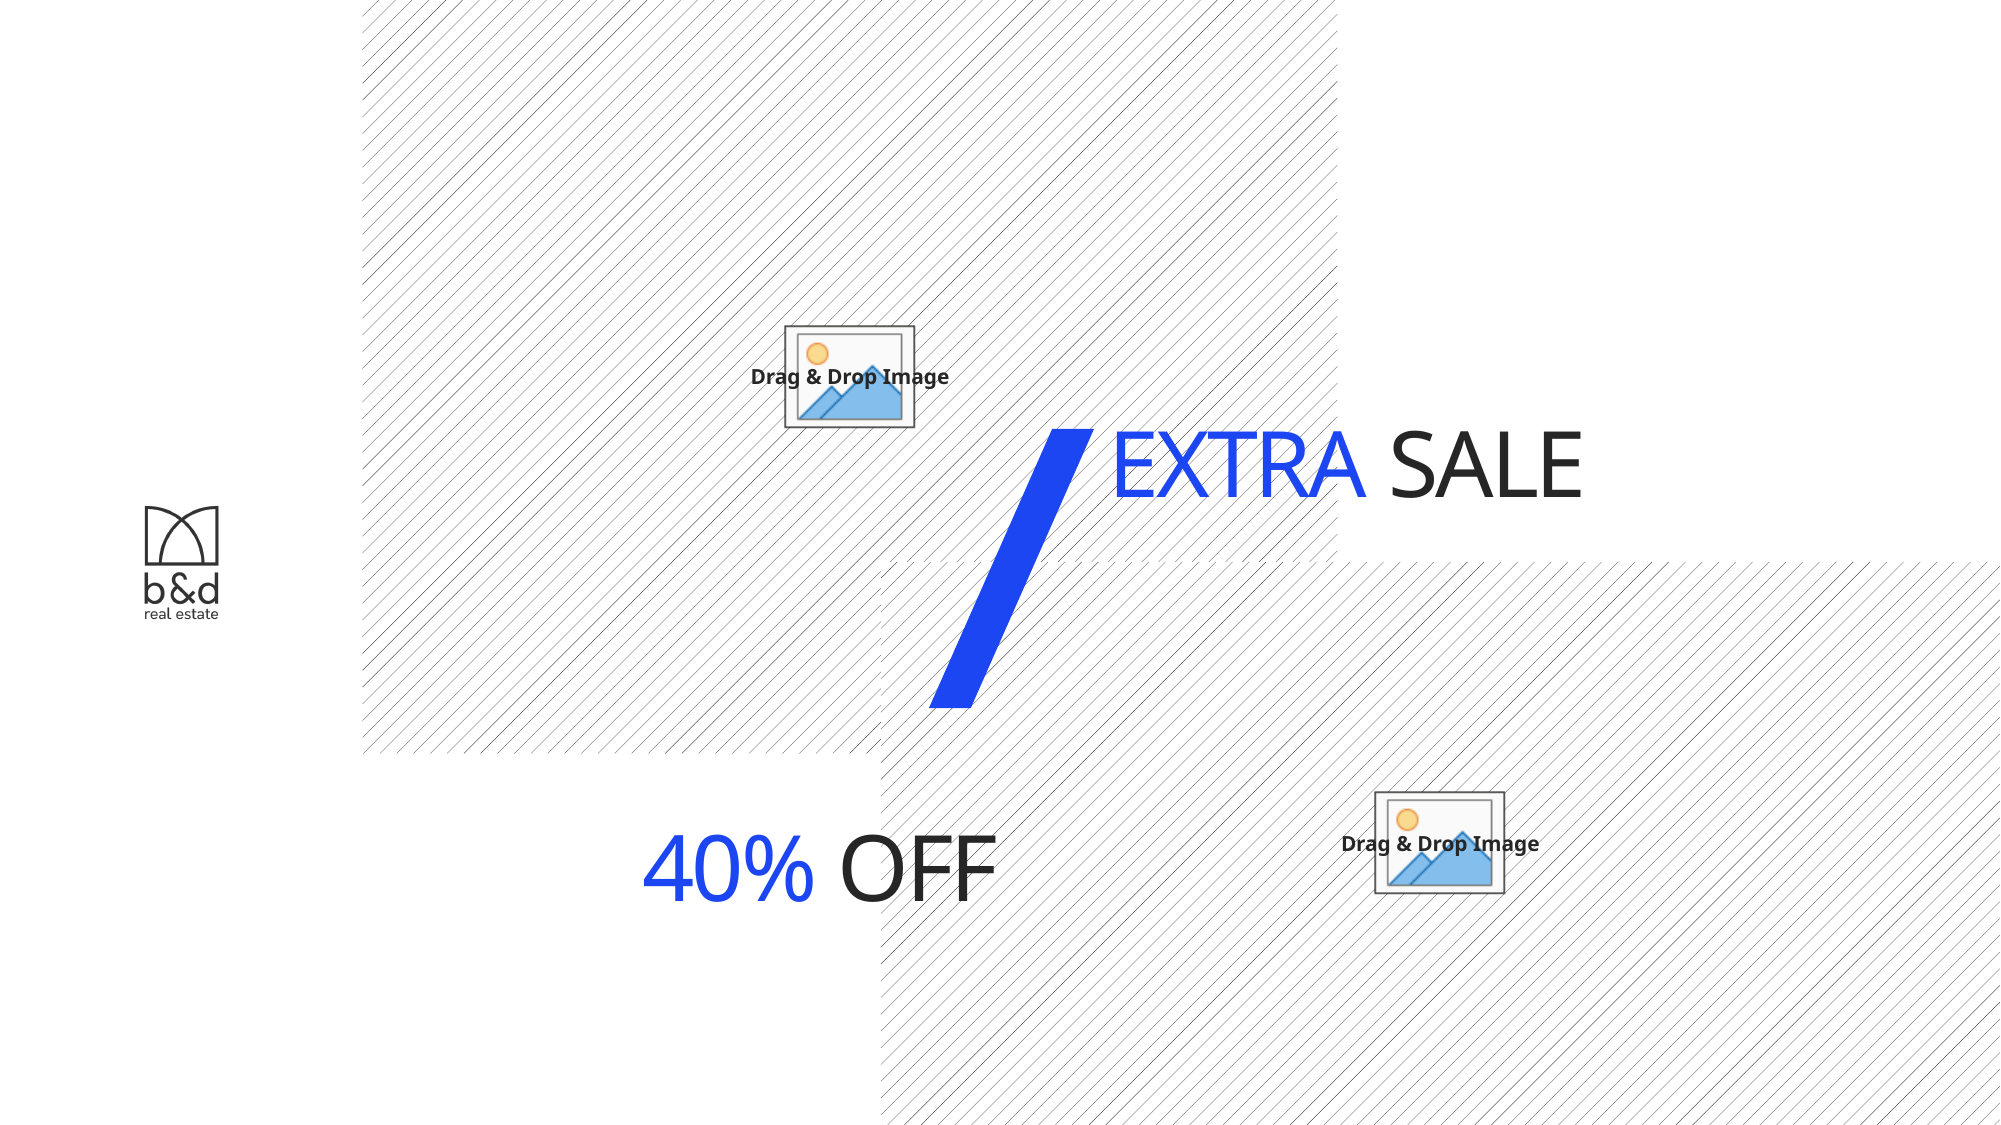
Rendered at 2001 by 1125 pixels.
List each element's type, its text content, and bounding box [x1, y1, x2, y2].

text_box 40% OFF [362, 824, 880, 940]
picture [143, 505, 219, 620]
picture [362, 0, 2000, 1125]
text_box EXTRA SALE [1338, 419, 1907, 535]
